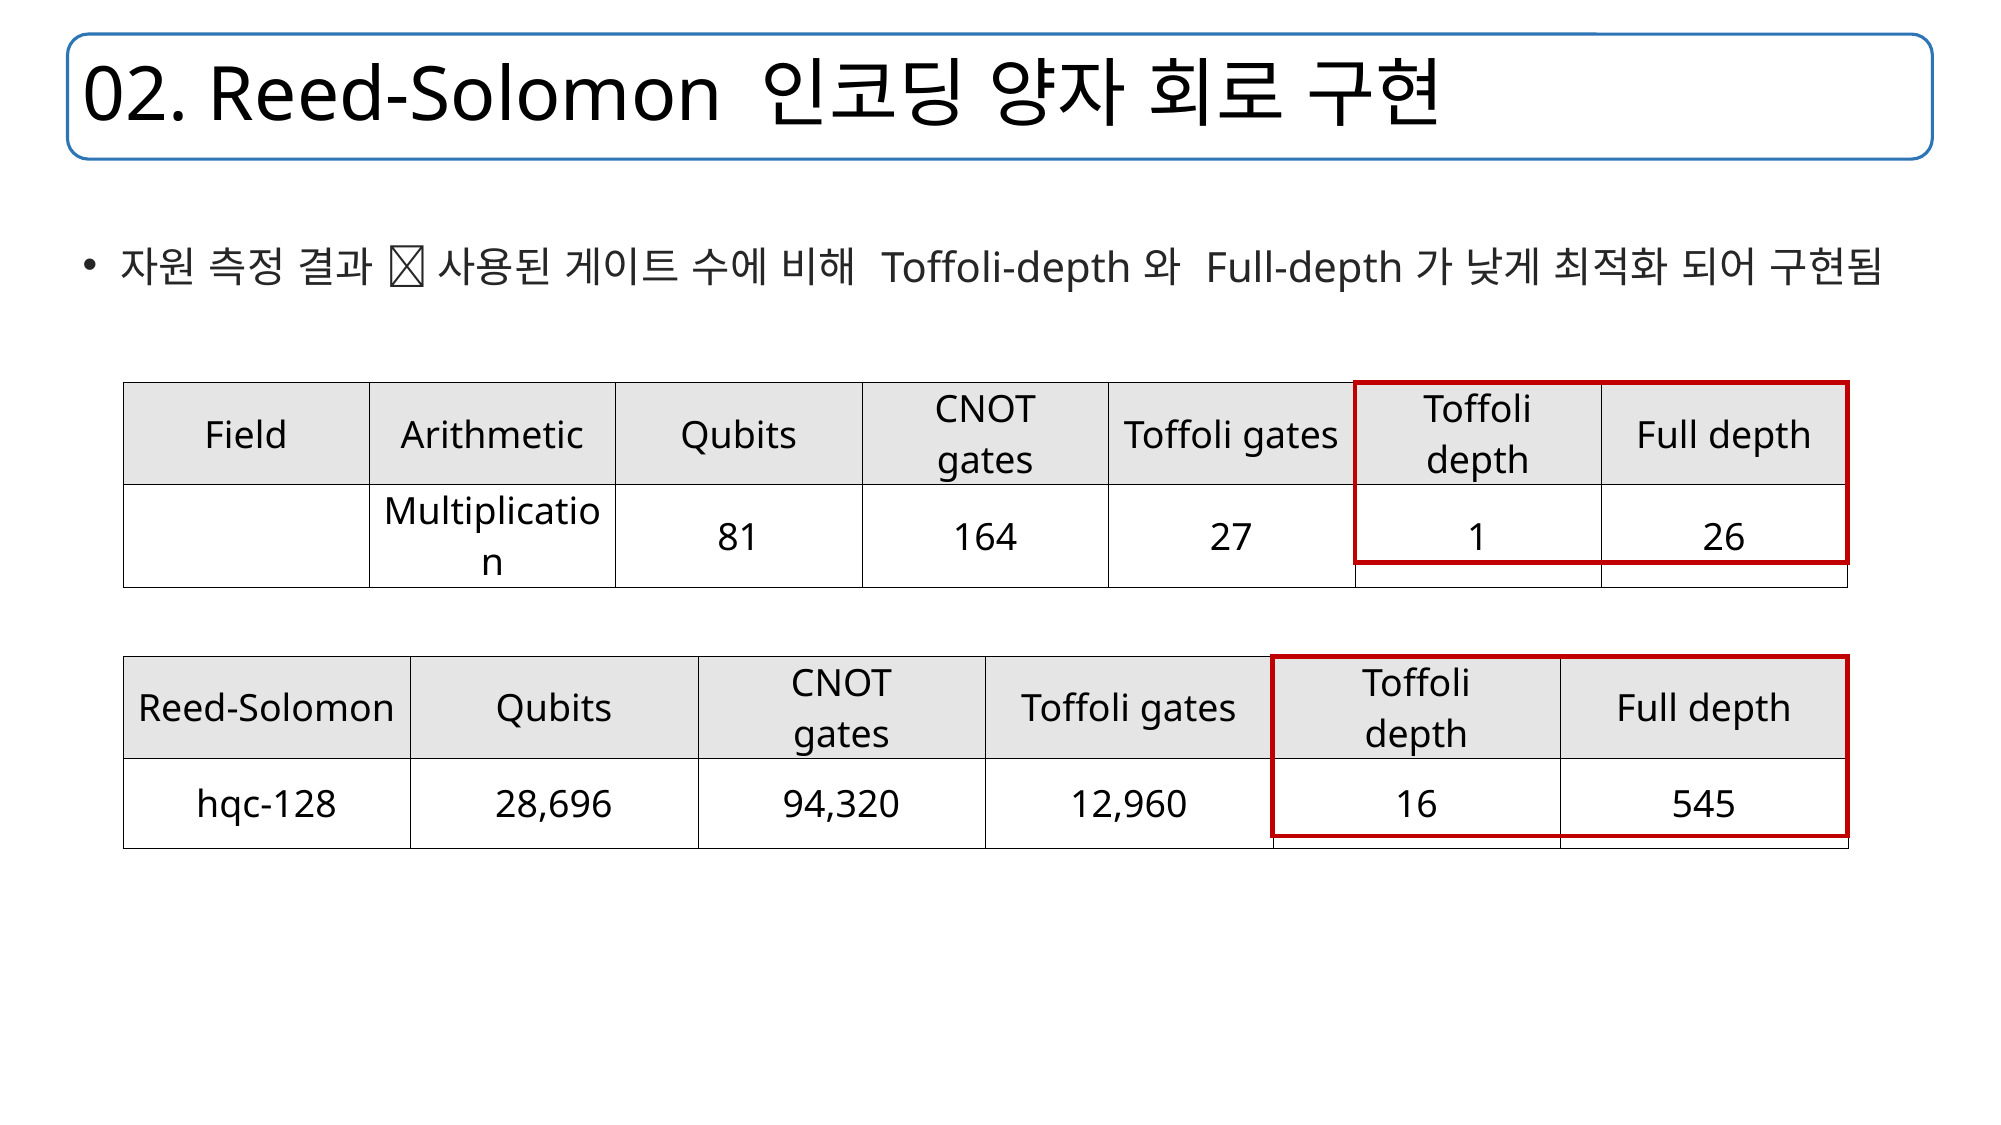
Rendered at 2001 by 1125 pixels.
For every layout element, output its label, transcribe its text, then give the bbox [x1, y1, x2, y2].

list 자원 측정 결과  사용된 게이트 수에 비해 Toffoli-depth와 Full-depth가 낮게 최적화 되어 구현됨 [67, 195, 1933, 1026]
text_box [1354, 381, 1849, 563]
text_box [1271, 655, 1849, 837]
title 02. Reed-Solomon 인코딩 양자 회로 구현 [67, 34, 1933, 160]
